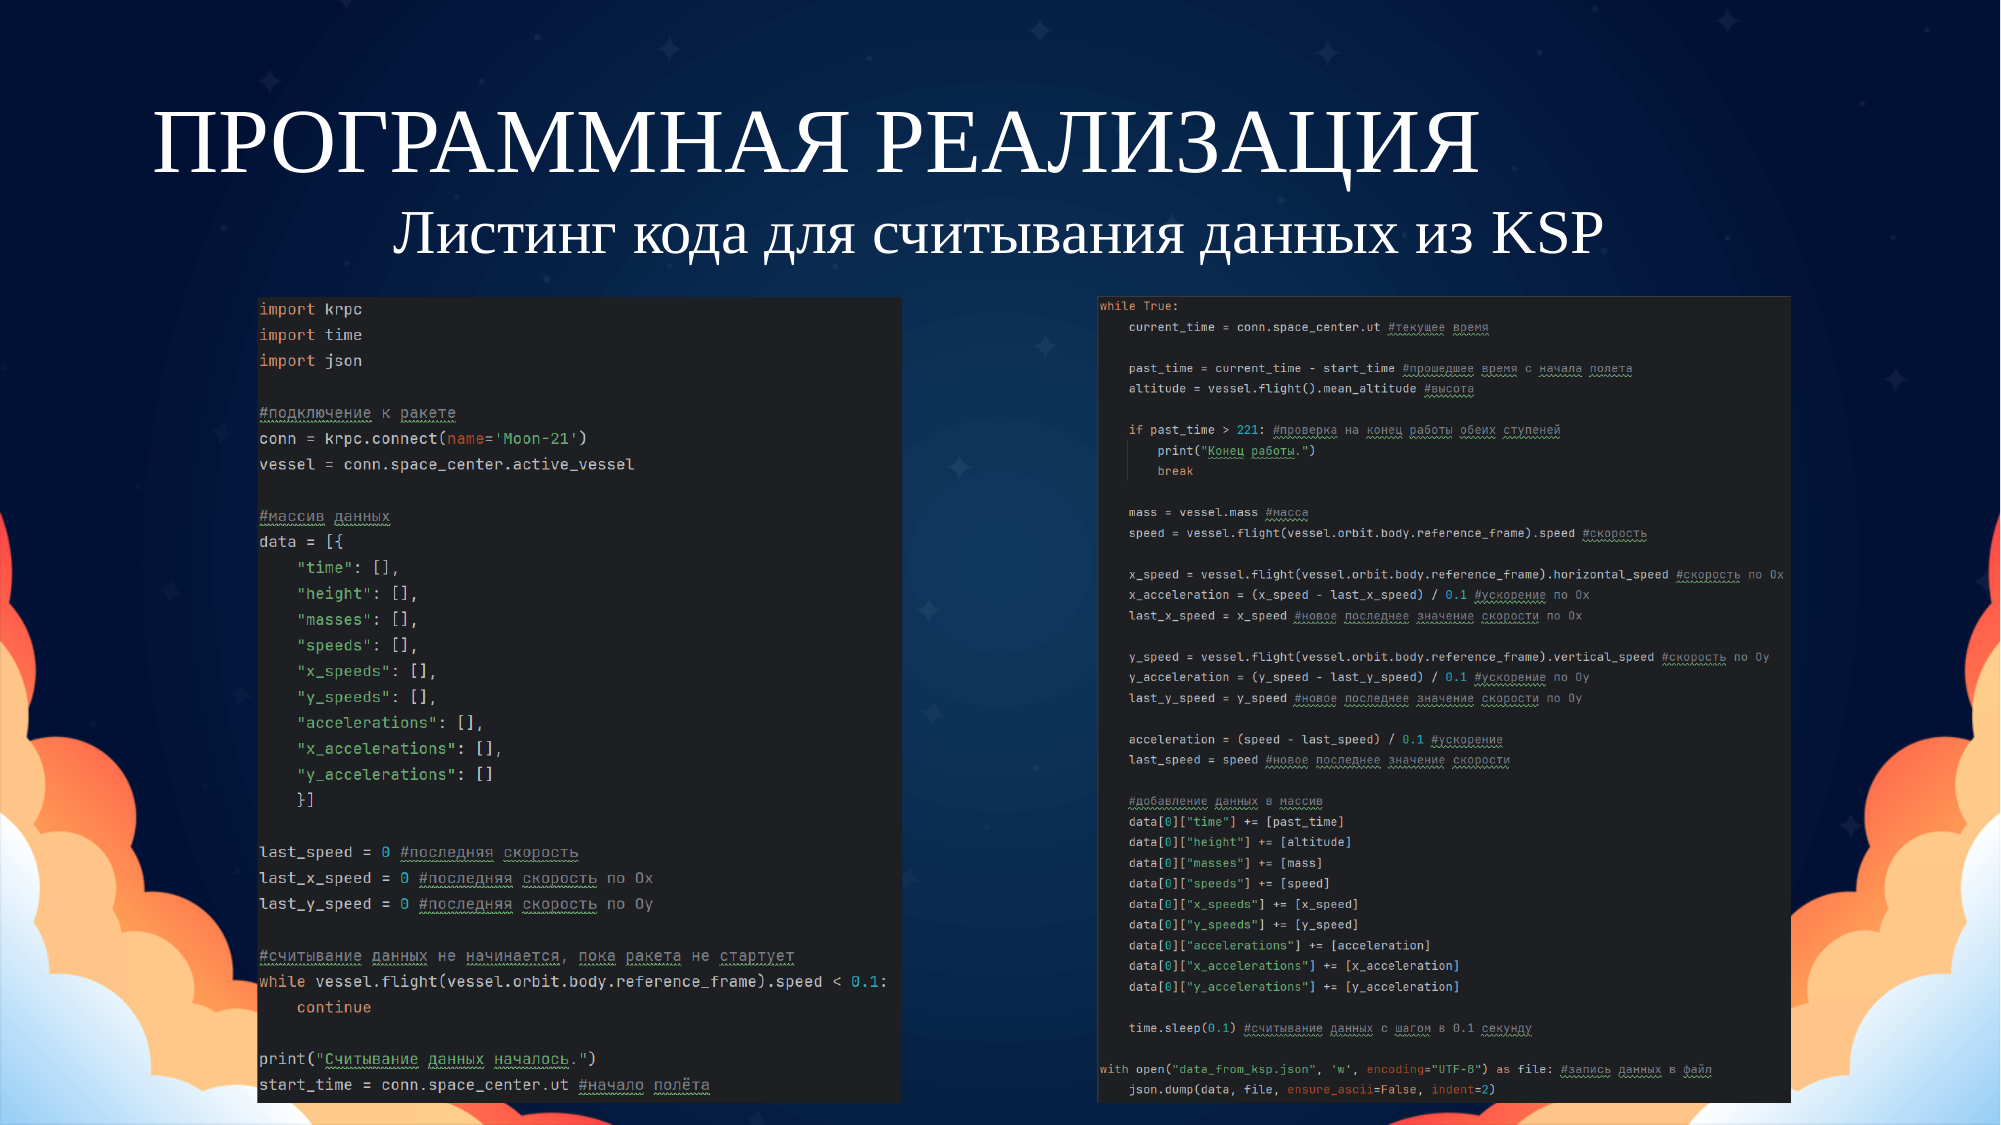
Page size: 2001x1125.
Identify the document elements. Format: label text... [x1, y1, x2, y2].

text_box Листинг кода для считывания данных из KSP [379, 183, 1621, 274]
title ПРОГРАММНАЯ РЕАЛИЗАЦИЯ [137, 34, 1863, 252]
picture [0, 0, 2001, 1125]
